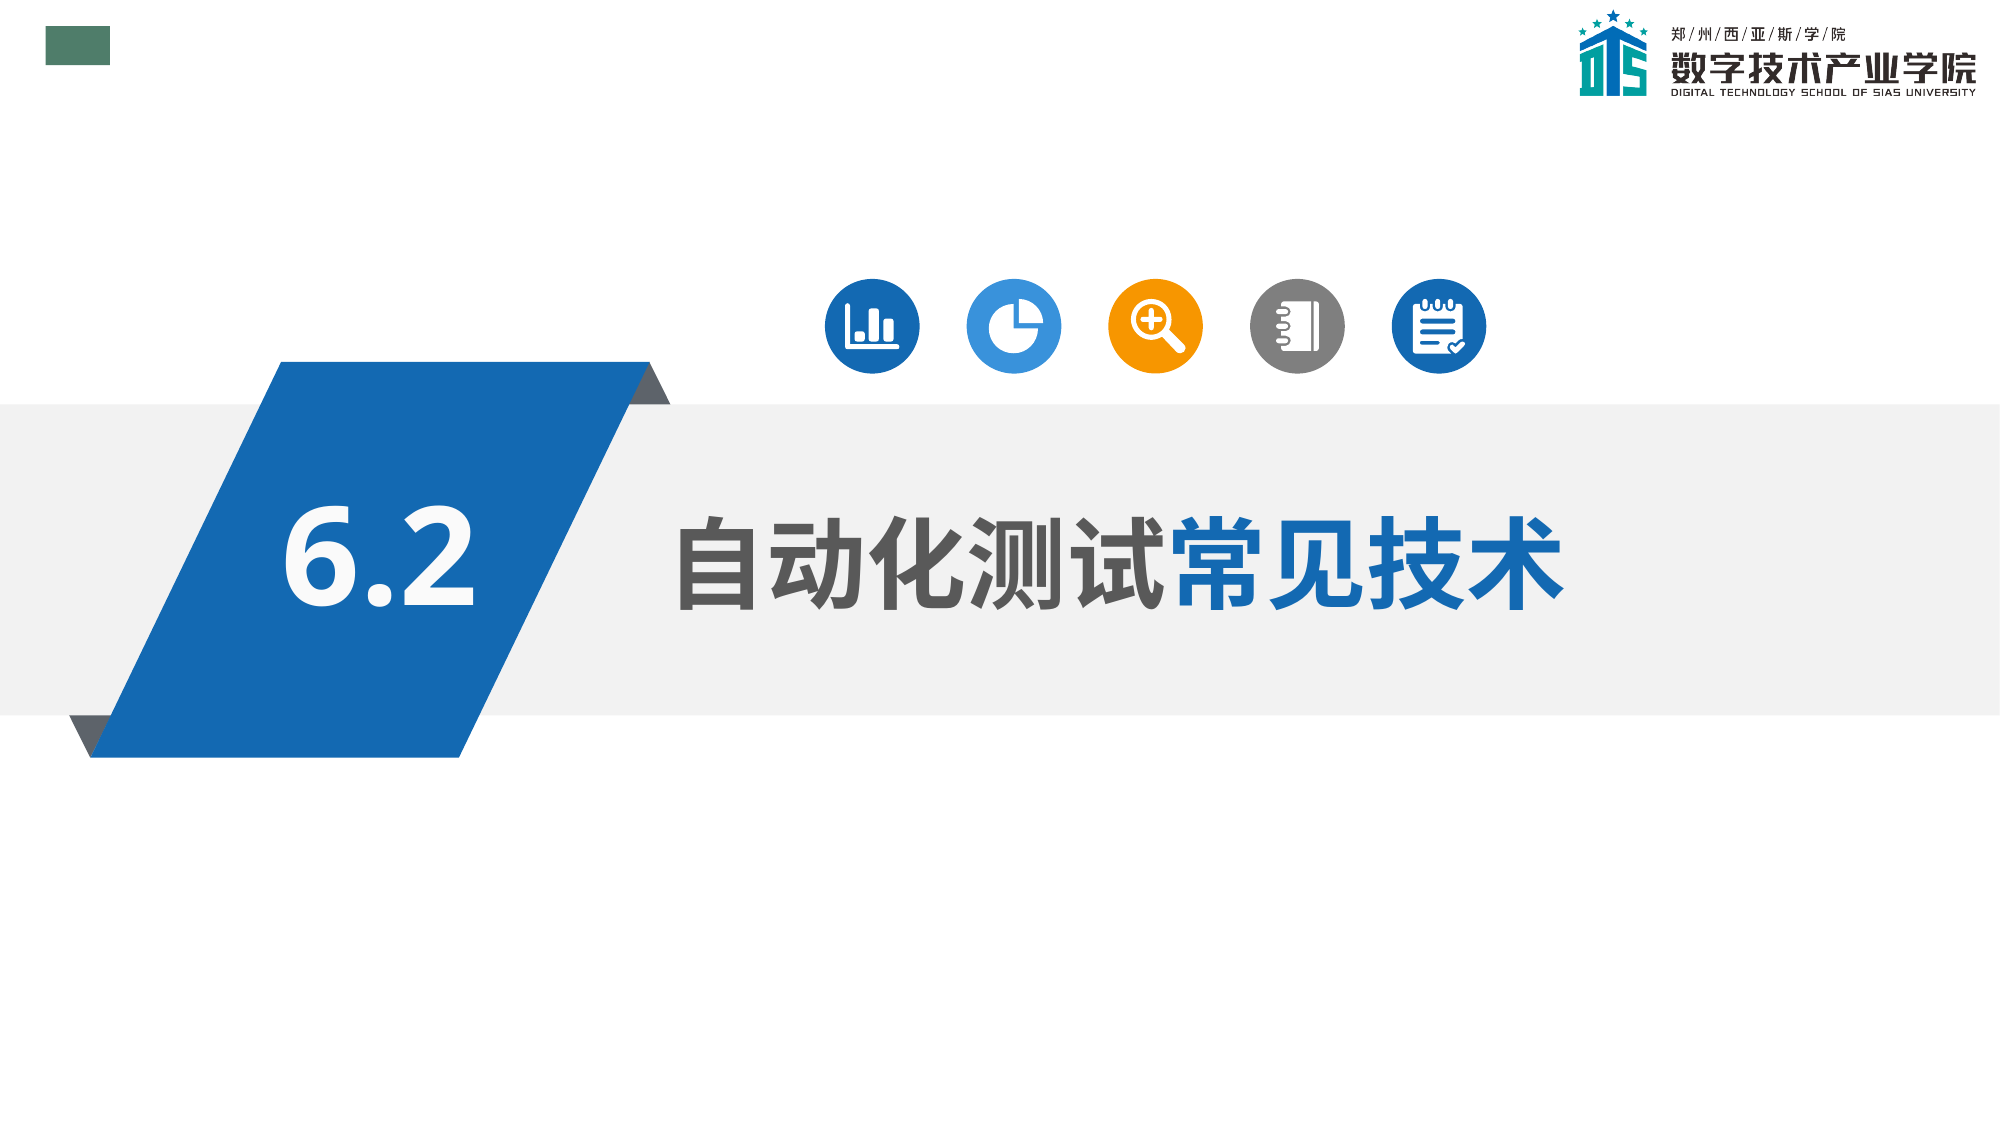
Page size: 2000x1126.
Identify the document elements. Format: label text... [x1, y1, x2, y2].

picture [1578, 9, 1976, 96]
text_box 6.2 [266, 460, 552, 641]
text_box 自动化测试常见技术 [651, 494, 1756, 630]
